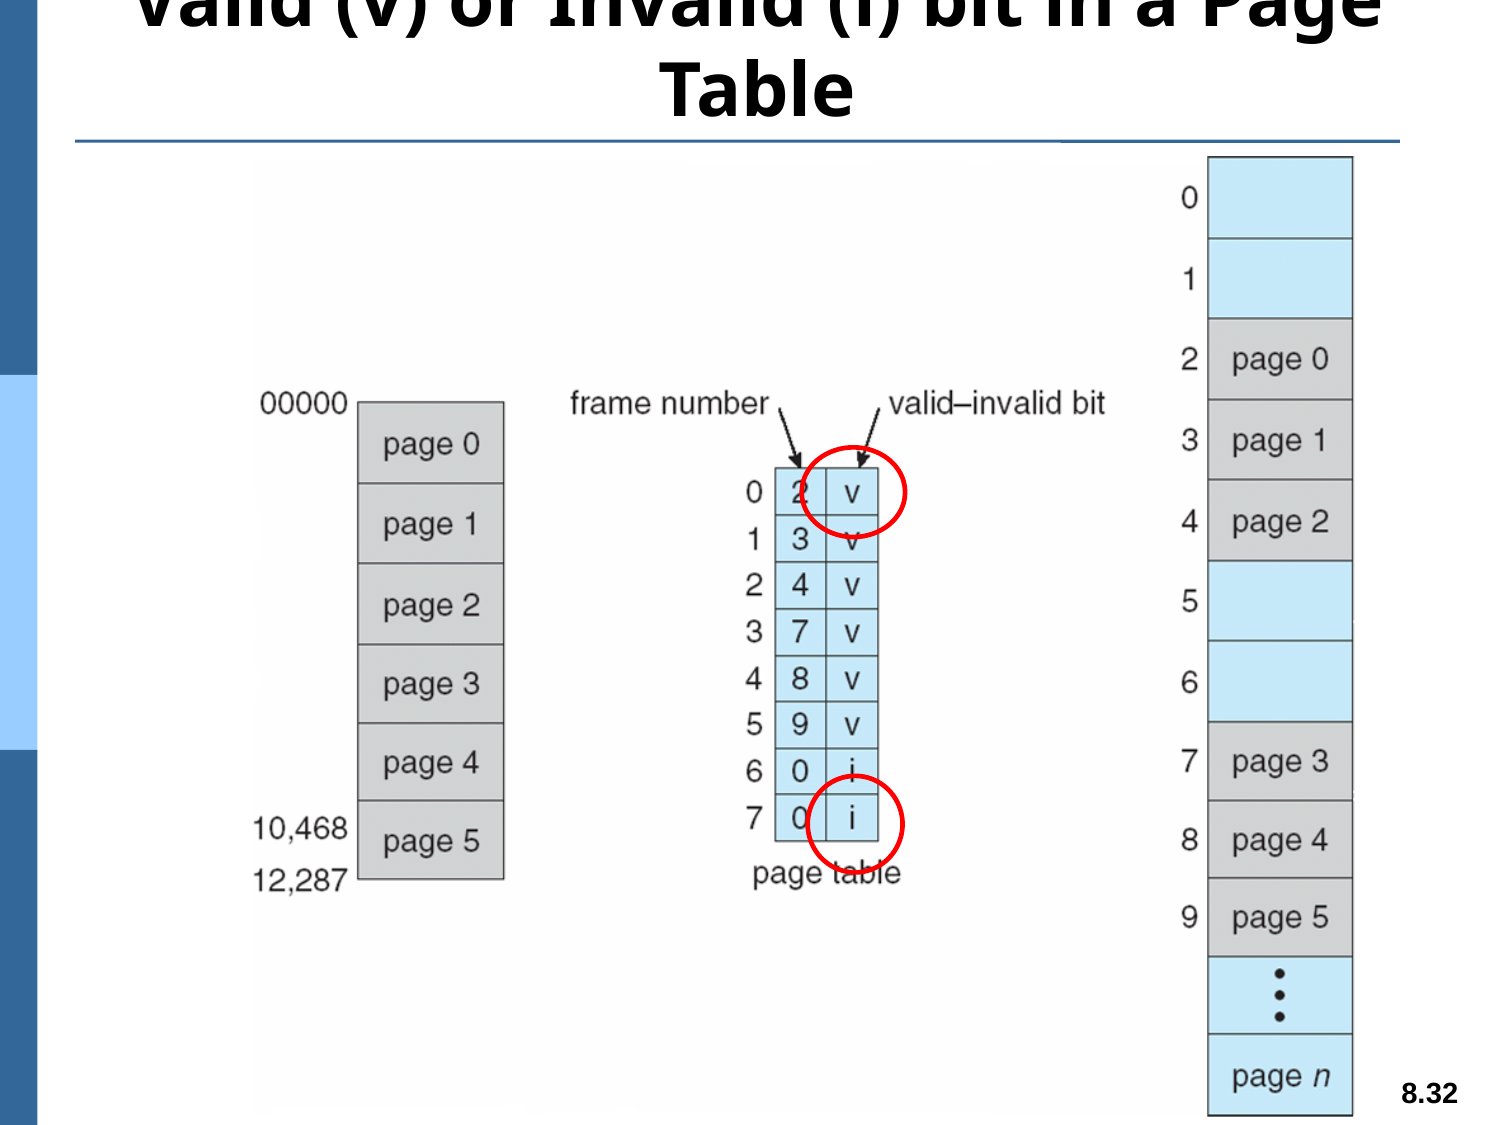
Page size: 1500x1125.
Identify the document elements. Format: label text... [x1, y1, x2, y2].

picture [248, 155, 1357, 1118]
title Valid (v) or Invalid (i) bit in a Page Table [87, 0, 1428, 139]
